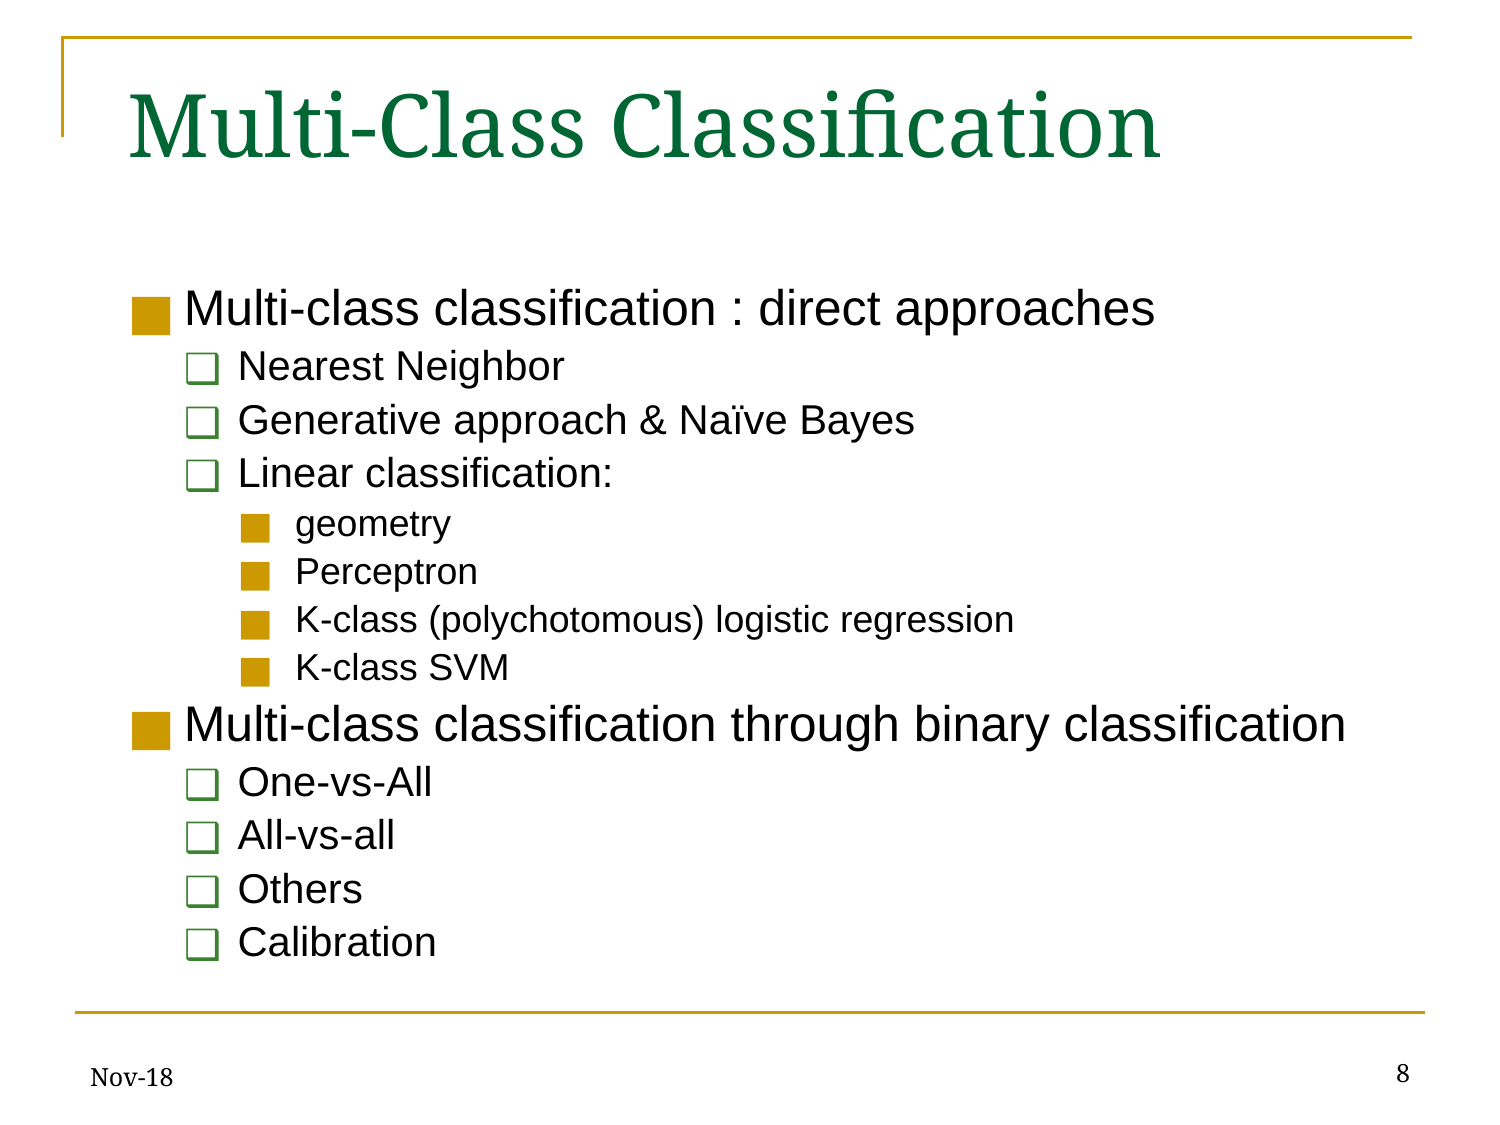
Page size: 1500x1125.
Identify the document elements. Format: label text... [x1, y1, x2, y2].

title Multi-Class Classification [112, 62, 1388, 250]
slide_number ‹#› [1074, 1024, 1425, 1100]
list Multi-class classification : direct approaches Nearest Neighbor Generative approach & Naïve Bayes Linear classification: geometry Perceptron K-class (polychotomous) logistic regression K-class SVM Multi-class classification through binary classification One-vs-All All-vs-all Others Calibration [112, 275, 1388, 1013]
slide_number Nov-18 [75, 1024, 425, 1100]
